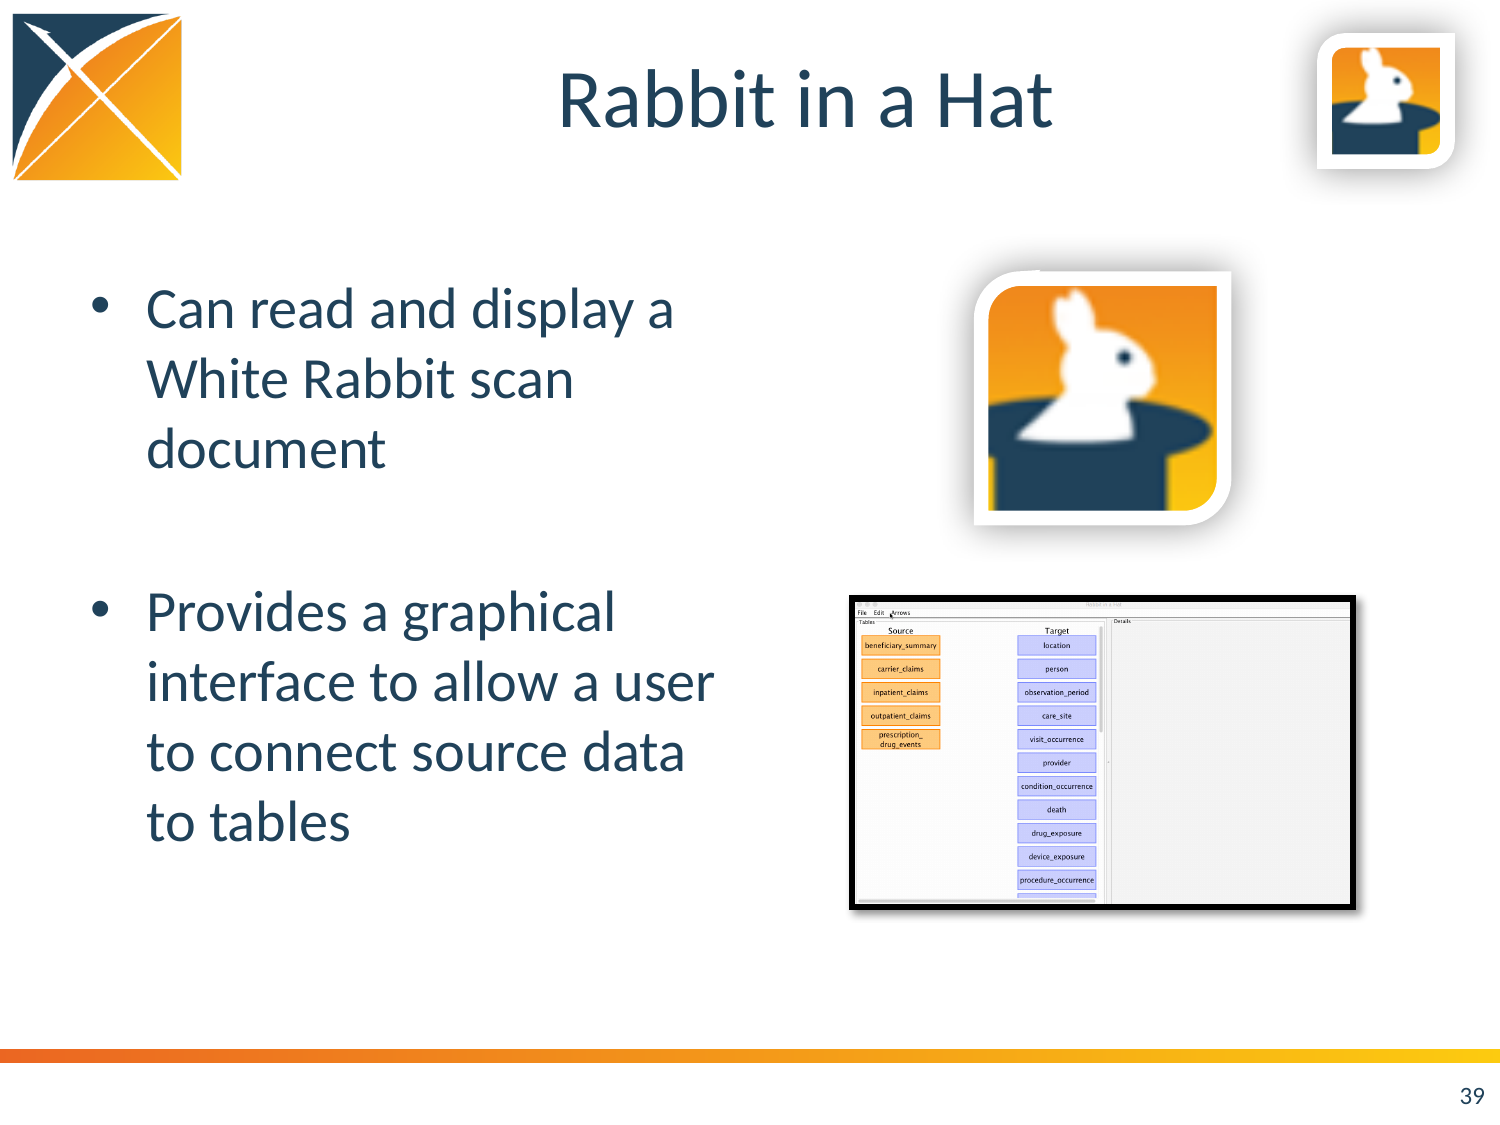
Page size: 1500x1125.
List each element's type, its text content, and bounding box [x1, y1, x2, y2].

list Can read and display a White Rabbit scan document Provides a graphical interface to allow a user to connect source data to tables [75, 262, 738, 1005]
picture [980, 278, 1225, 519]
picture [1324, 40, 1448, 162]
picture [854, 601, 1351, 904]
title Rabbit in a Hat [187, 24, 1425, 163]
picture [0, 0, 206, 200]
slide_number 39 [1149, 1065, 1500, 1125]
